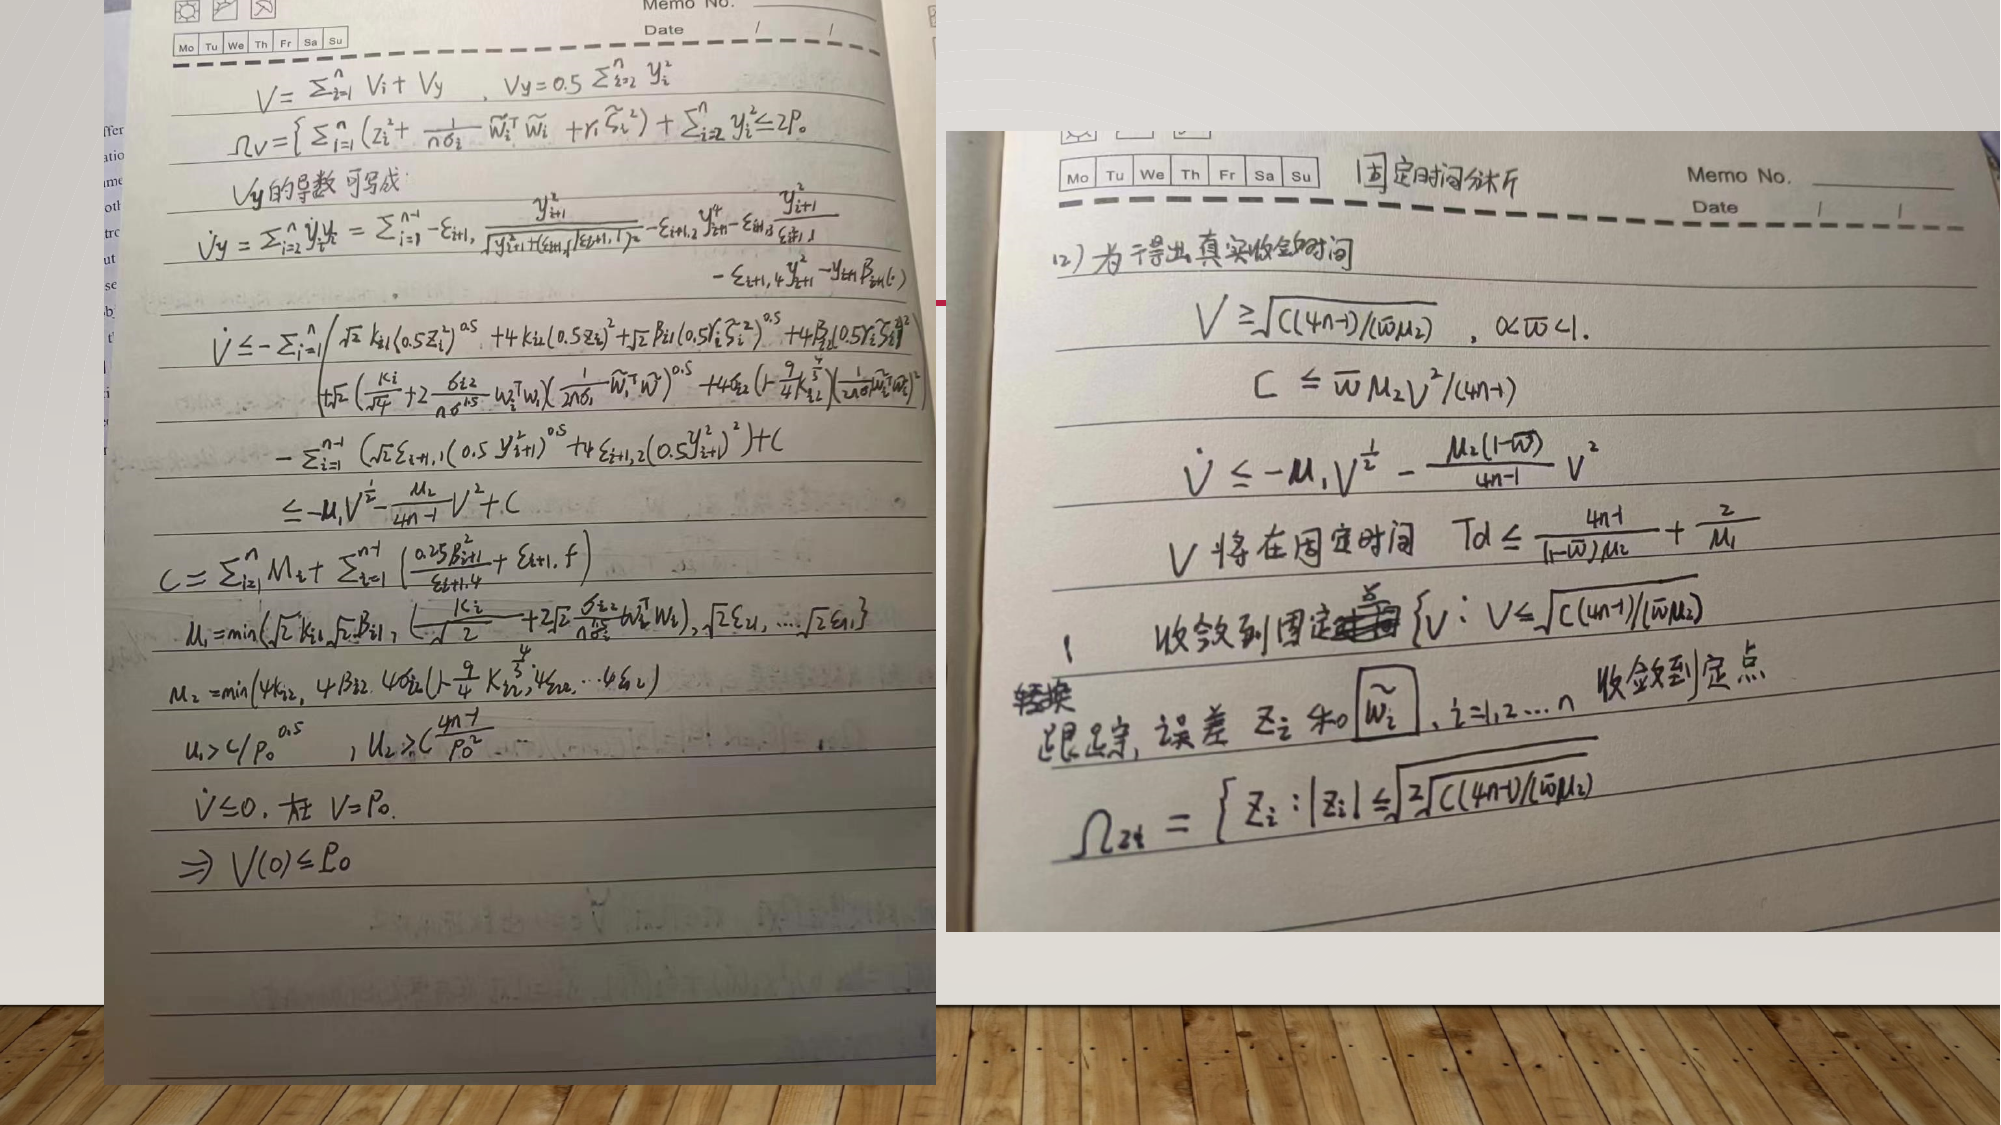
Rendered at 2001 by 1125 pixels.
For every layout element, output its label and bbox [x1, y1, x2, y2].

list [104, 0, 936, 1085]
picture [946, 131, 2000, 933]
picture [0, 1005, 2000, 1125]
